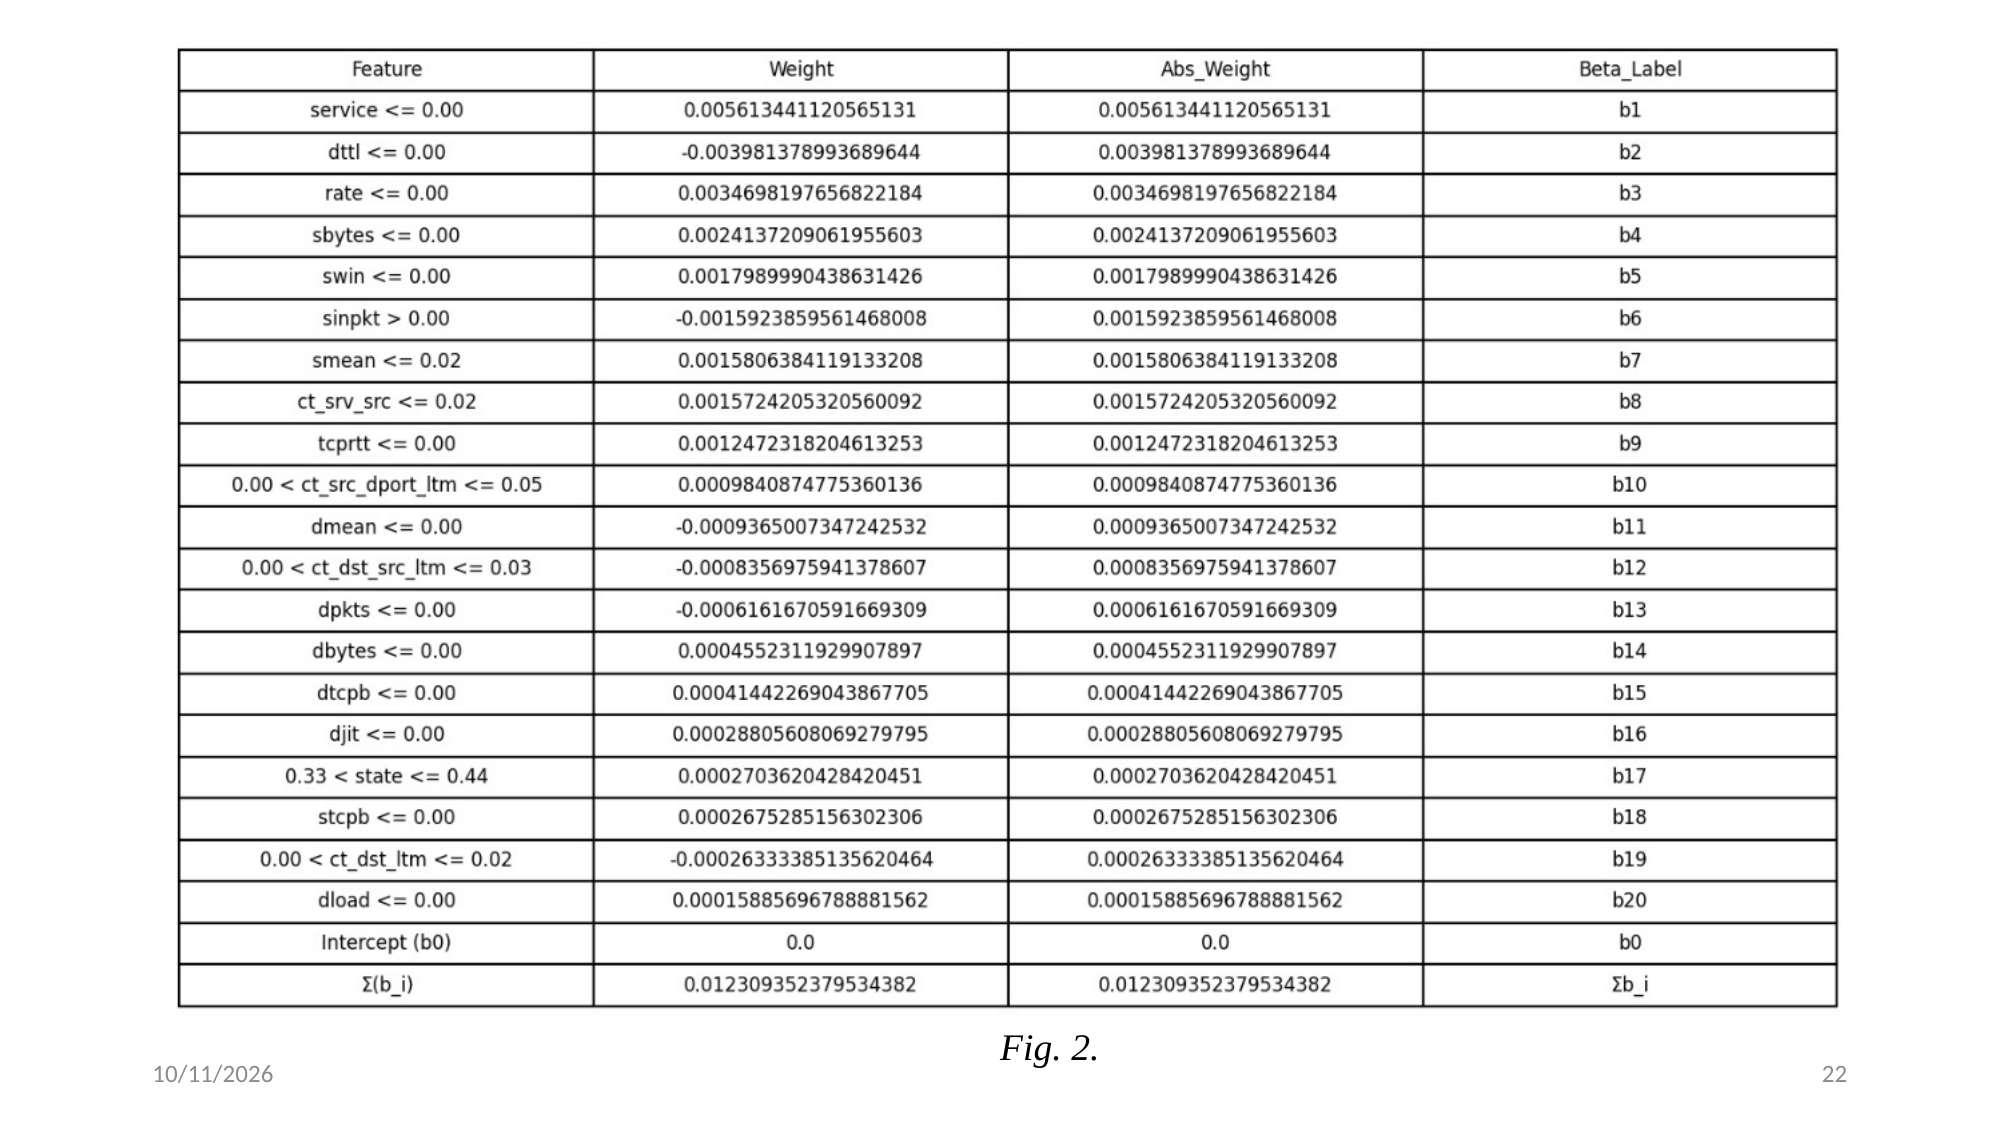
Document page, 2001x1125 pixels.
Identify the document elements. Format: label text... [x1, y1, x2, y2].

slide_number 22 [1412, 1042, 1863, 1103]
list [154, 22, 1863, 1016]
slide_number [137, 1042, 588, 1103]
